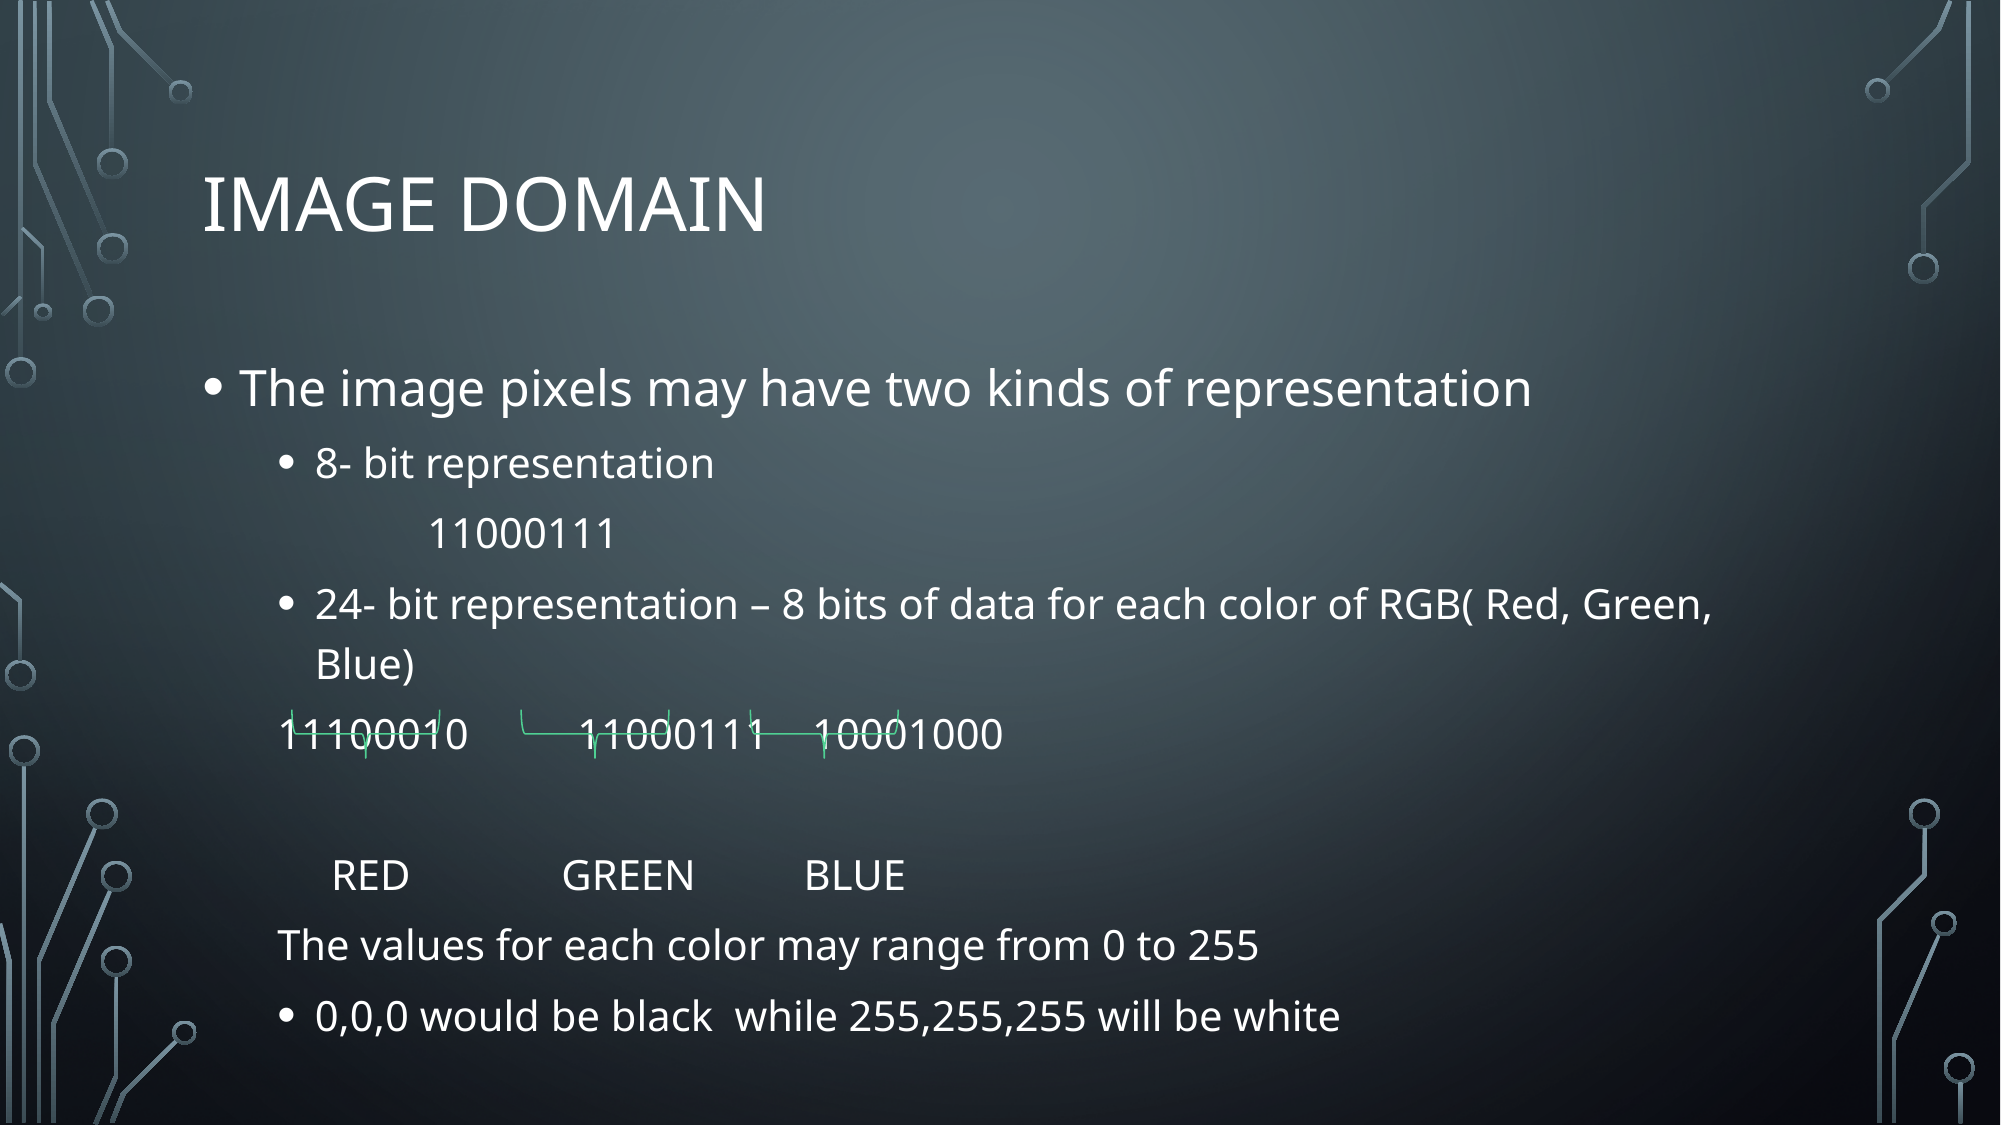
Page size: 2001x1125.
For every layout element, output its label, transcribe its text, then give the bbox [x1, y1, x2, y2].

text_box [520, 709, 670, 759]
text_box [749, 709, 899, 759]
title Image Domain [187, 101, 1813, 314]
list The image pixels may have two kinds of representation 8- bit representation 11000111 24- bit representation – 8 bits of data for each color of RGB( Red, Green, Blue) 11100010 11000111 10001000 RED GREEN BLUE The values for each color may range from 0 to 255 0,0,0 would be black while 255,255,255 will be white [187, 336, 1813, 1024]
text_box [291, 709, 441, 759]
